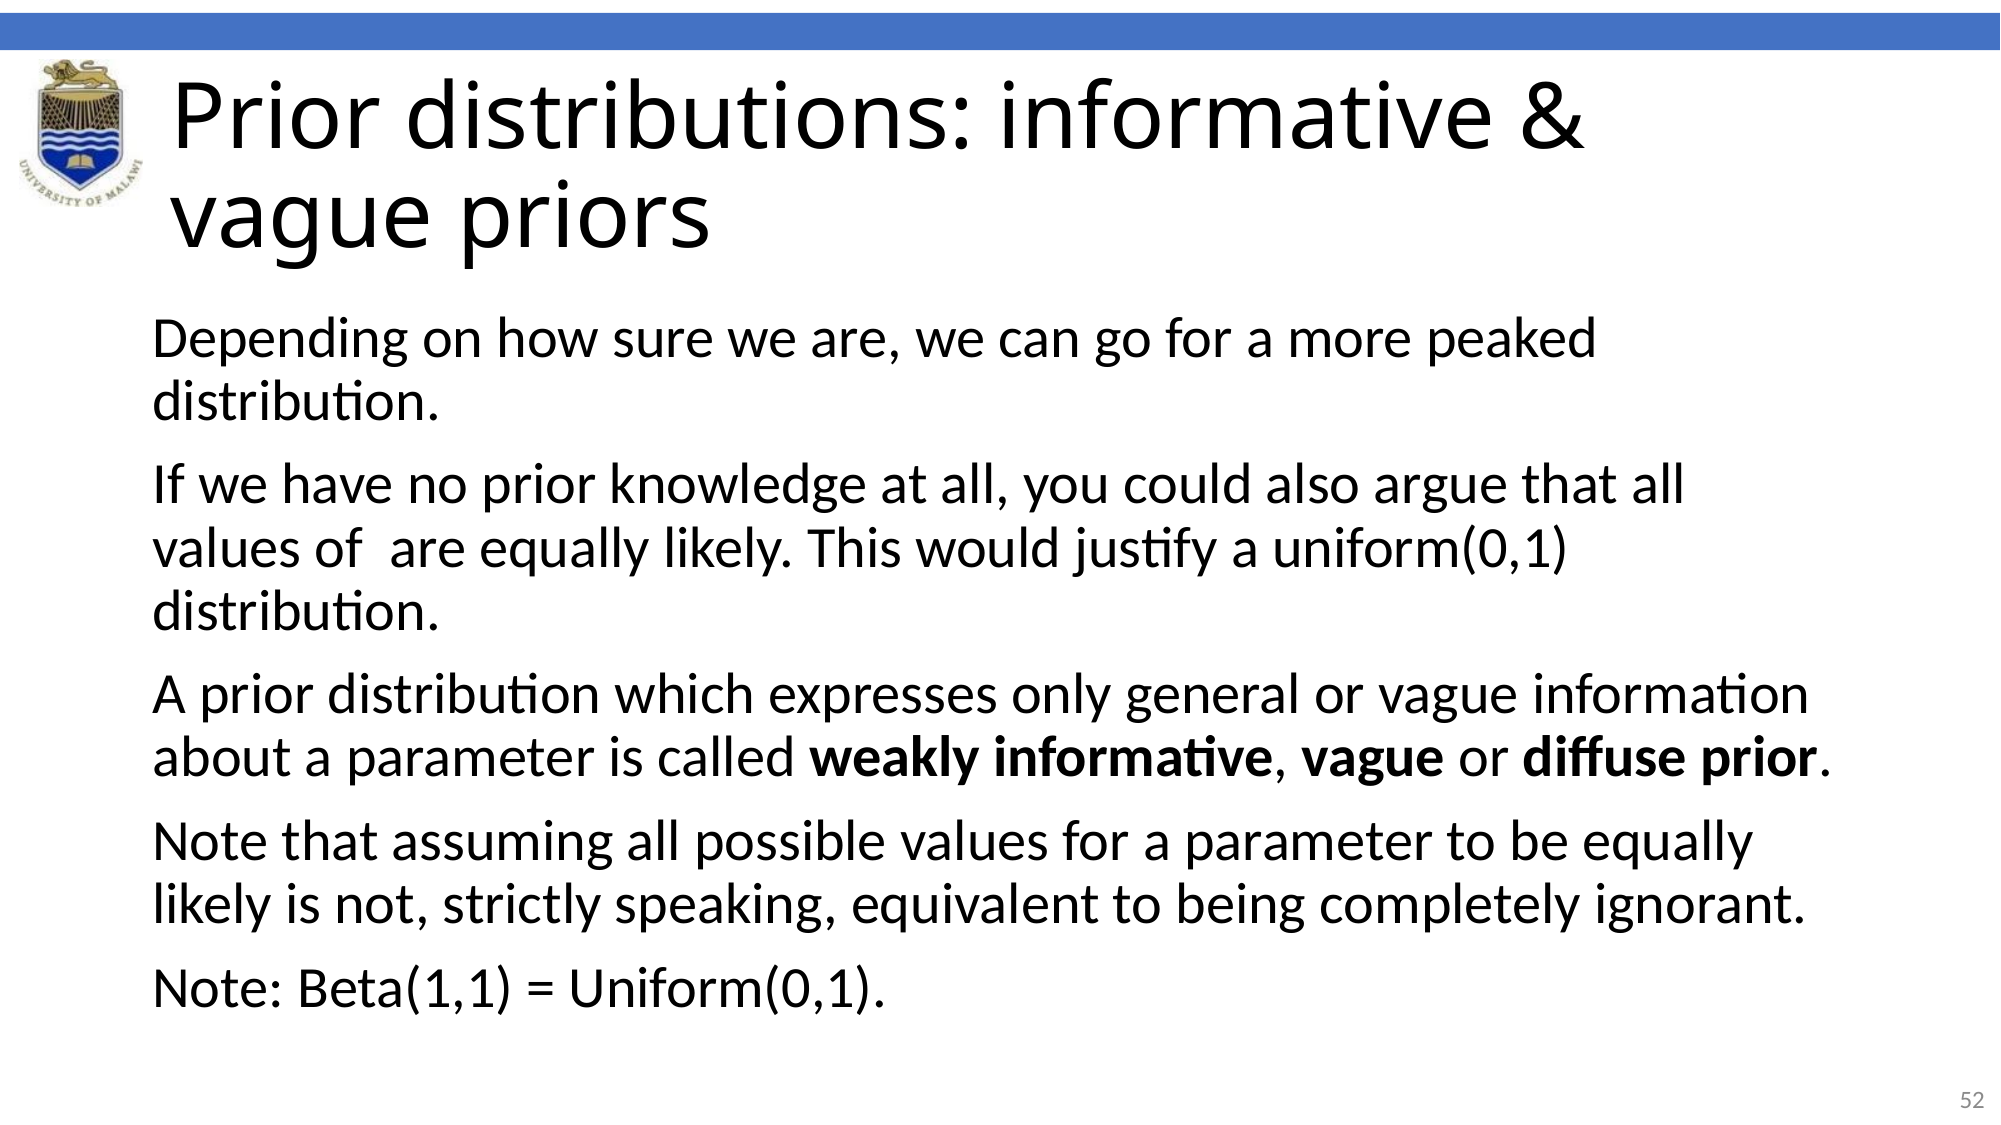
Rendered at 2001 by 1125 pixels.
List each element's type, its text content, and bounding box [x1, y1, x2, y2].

slide_number 52 [1550, 1073, 2000, 1125]
list Depending on how sure we are, we can go for a more peaked distribution. If we have no prior knowledge at all, you could also argue that all values of are equally likely. This would justify a uniform(0,1) distribution. A prior distribution which expresses only general or vague information about a parameter is called weakly informative, vague or diffuse prior. Note that assuming all possible values for a parameter to be equally likely is not, strictly speaking, equivalent to being completely ignorant. Note: Beta(1,1) = Uniform(0,1). [137, 299, 1863, 1066]
picture [19, 59, 143, 207]
title Prior distributions: informative & vague priors [155, 59, 1851, 278]
